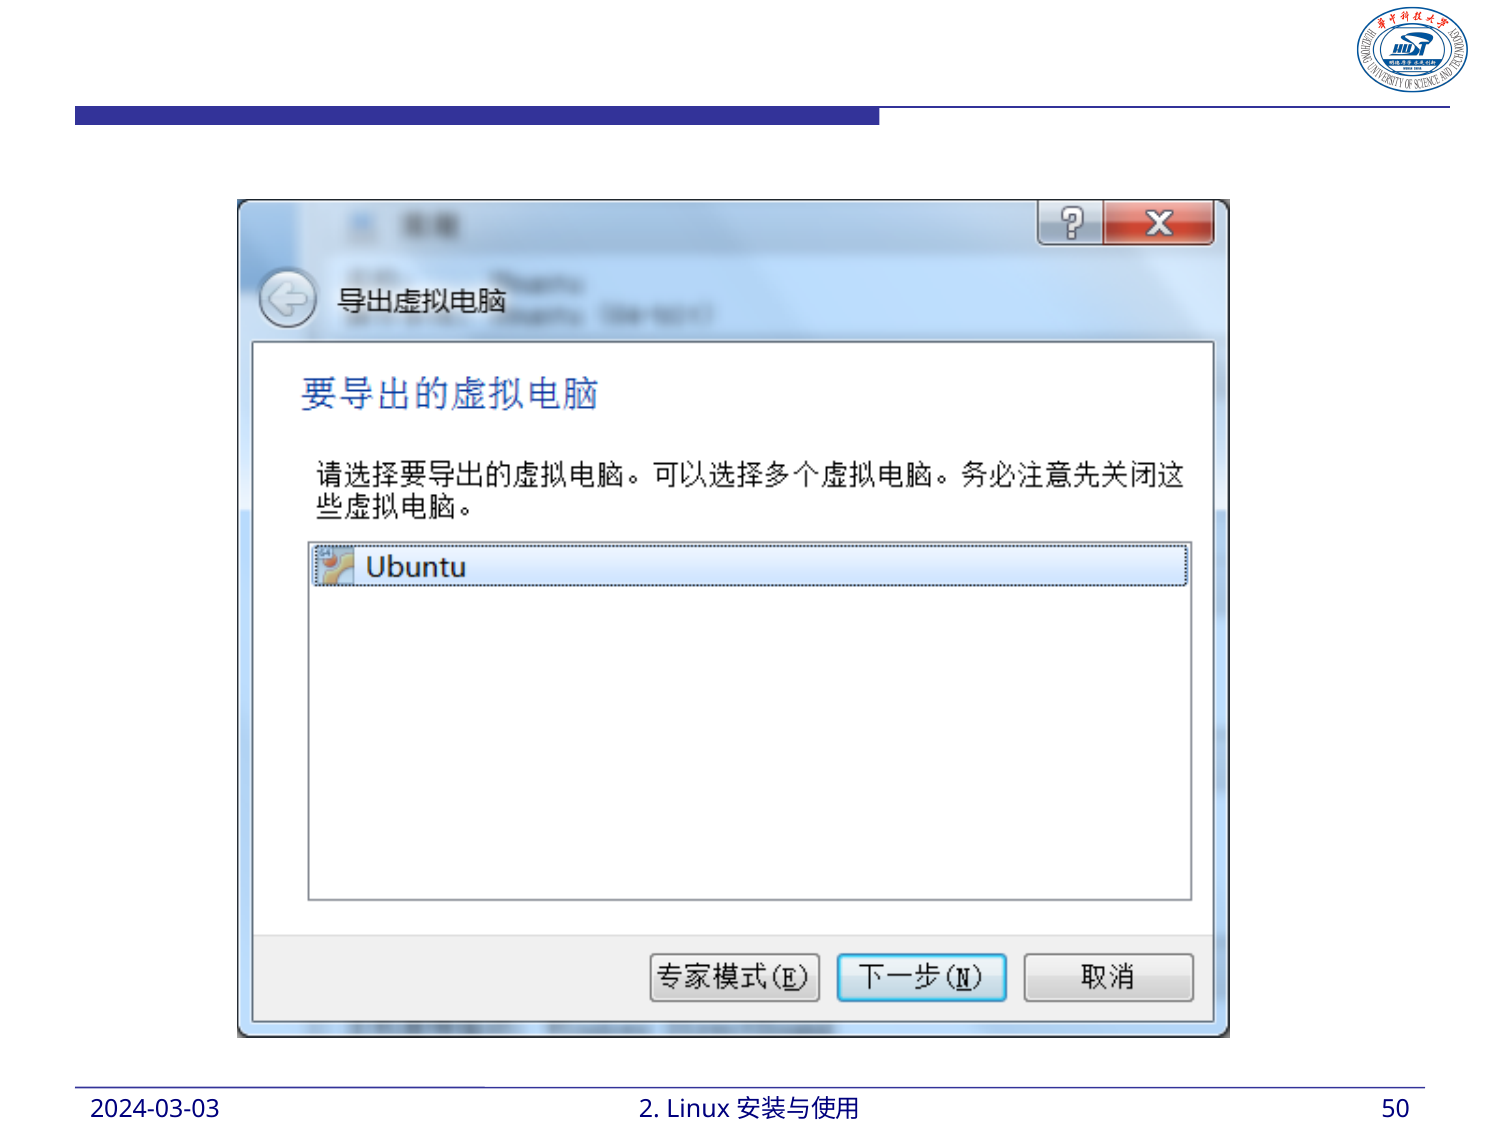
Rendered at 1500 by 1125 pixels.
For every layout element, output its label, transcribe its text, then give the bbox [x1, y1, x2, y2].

picture [237, 199, 1230, 1038]
picture [1350, 0, 1475, 99]
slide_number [75, 1084, 400, 1125]
footer 2. Linux安装与使用 [512, 1084, 988, 1125]
slide_number 50 [1100, 1084, 1425, 1125]
